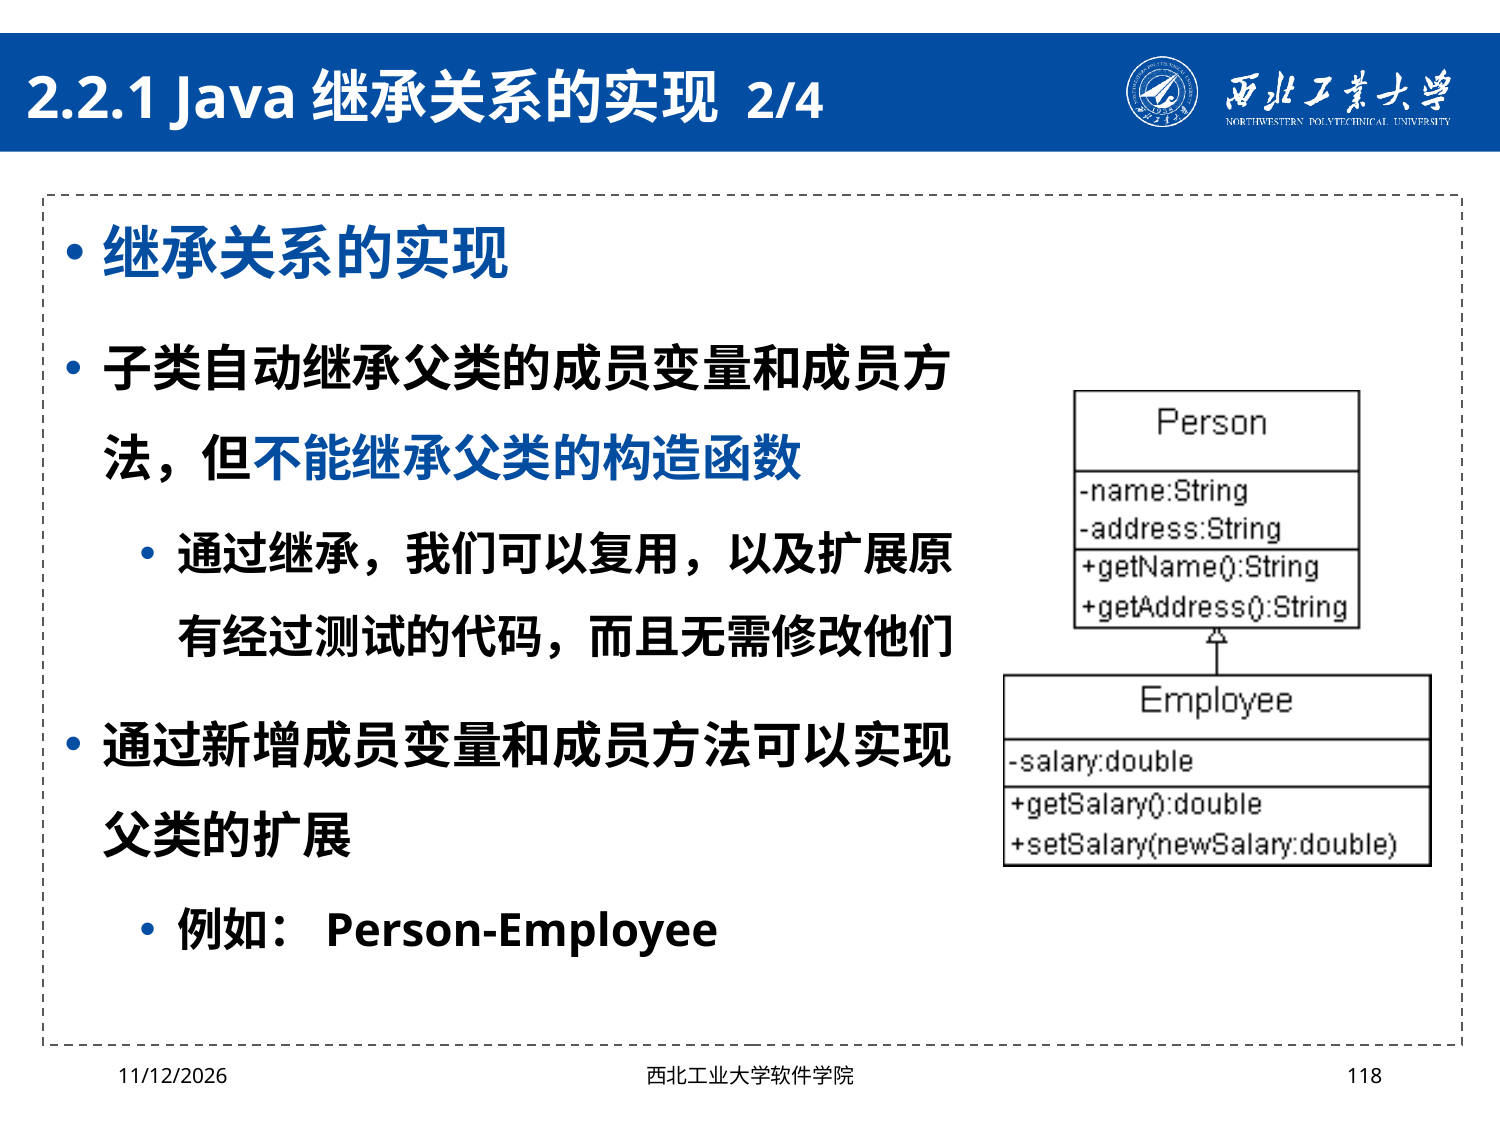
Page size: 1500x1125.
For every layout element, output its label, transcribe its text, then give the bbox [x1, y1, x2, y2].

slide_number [103, 1055, 441, 1116]
slide_number 118 [1059, 1055, 1397, 1116]
picture [1003, 390, 1432, 867]
footer 西北工业大学软件学院 [496, 1055, 1004, 1116]
picture [1126, 56, 1198, 127]
title 2.2.1 Java继承关系的实现 2/4 [11, 49, 1115, 149]
picture [1226, 68, 1451, 125]
list 继承关系的实现 子类自动继承父类的成员变量和成员方法，但不能继承父类的构造函数 通过继承，我们可以复用，以及扩展原有经过测试的代码，而且无需修改他们 通过新增成员变量和成员方法可以实现父类的扩展 例如：Person-Employee [49, 201, 972, 1036]
